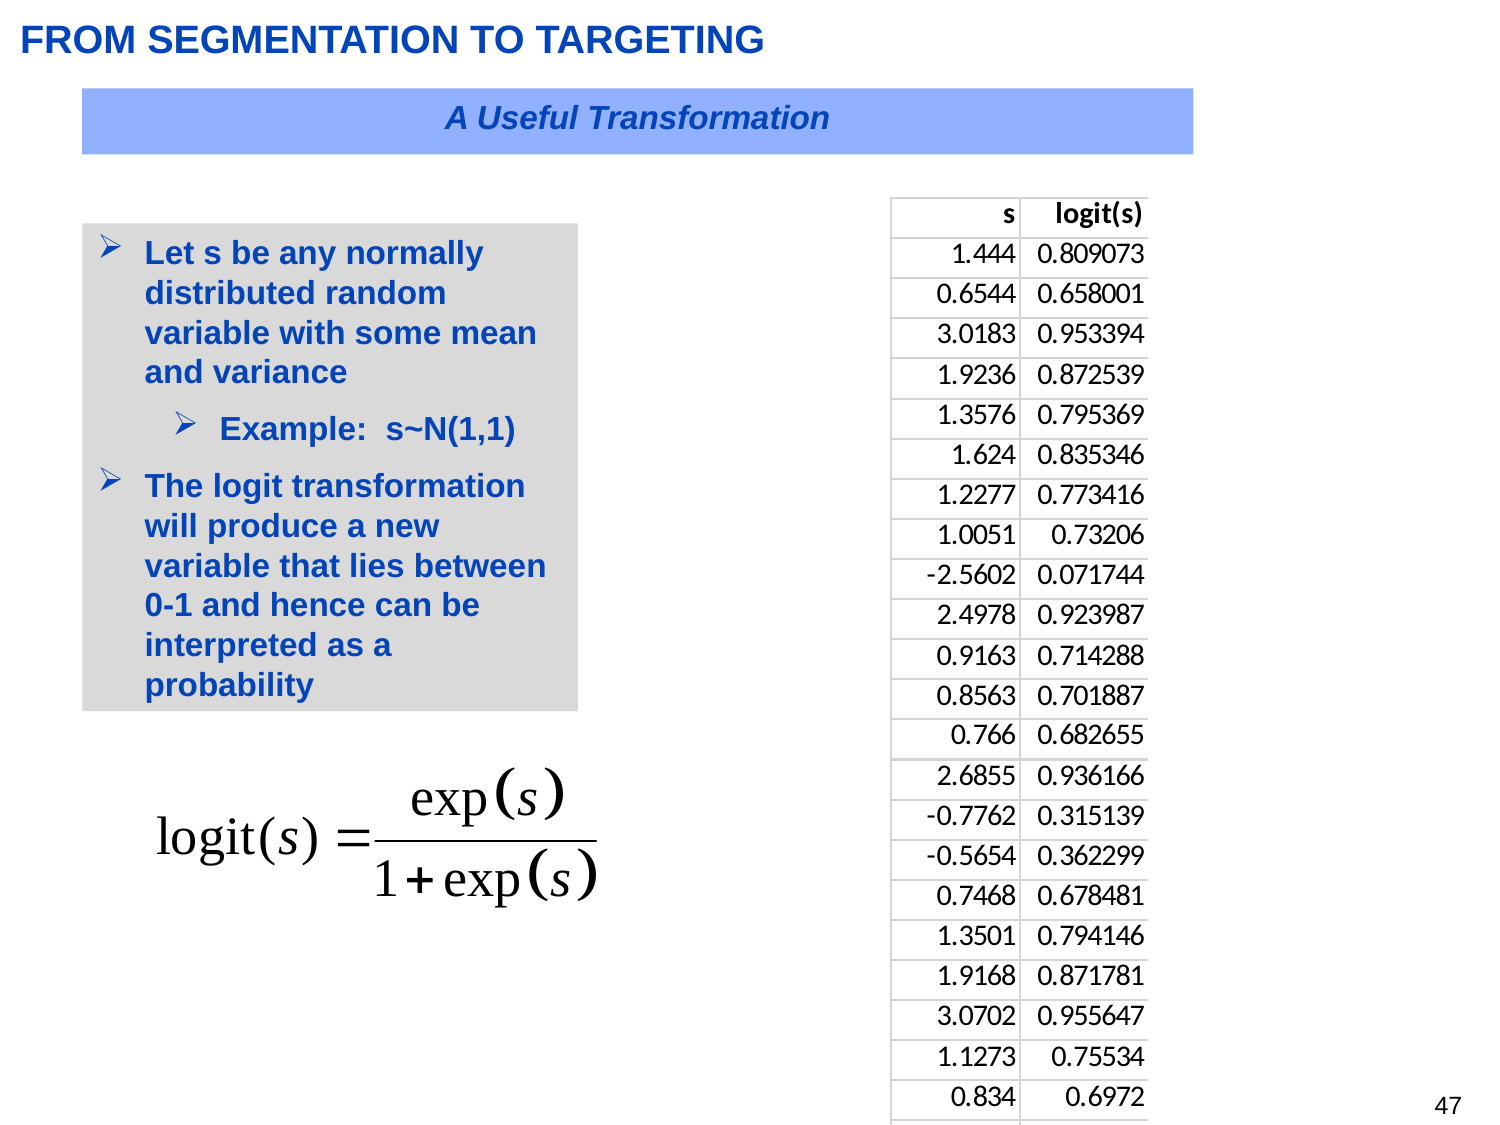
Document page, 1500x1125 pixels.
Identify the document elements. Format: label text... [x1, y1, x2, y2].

slide_number 46 [1154, 1089, 1463, 1121]
text_box Let s be any normally distributed random variable with some mean and variance Example: s~N(1,1) The logit transformation will produce a new variable that lies between 0-1 and hence can be interpreted as a probability [82, 223, 578, 712]
picture [890, 196, 1151, 1125]
text_box FROM SEGMENTATION TO TARGETING [20, 13, 1463, 62]
text_box A Useful Transformation [82, 88, 1194, 155]
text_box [149, 759, 607, 928]
